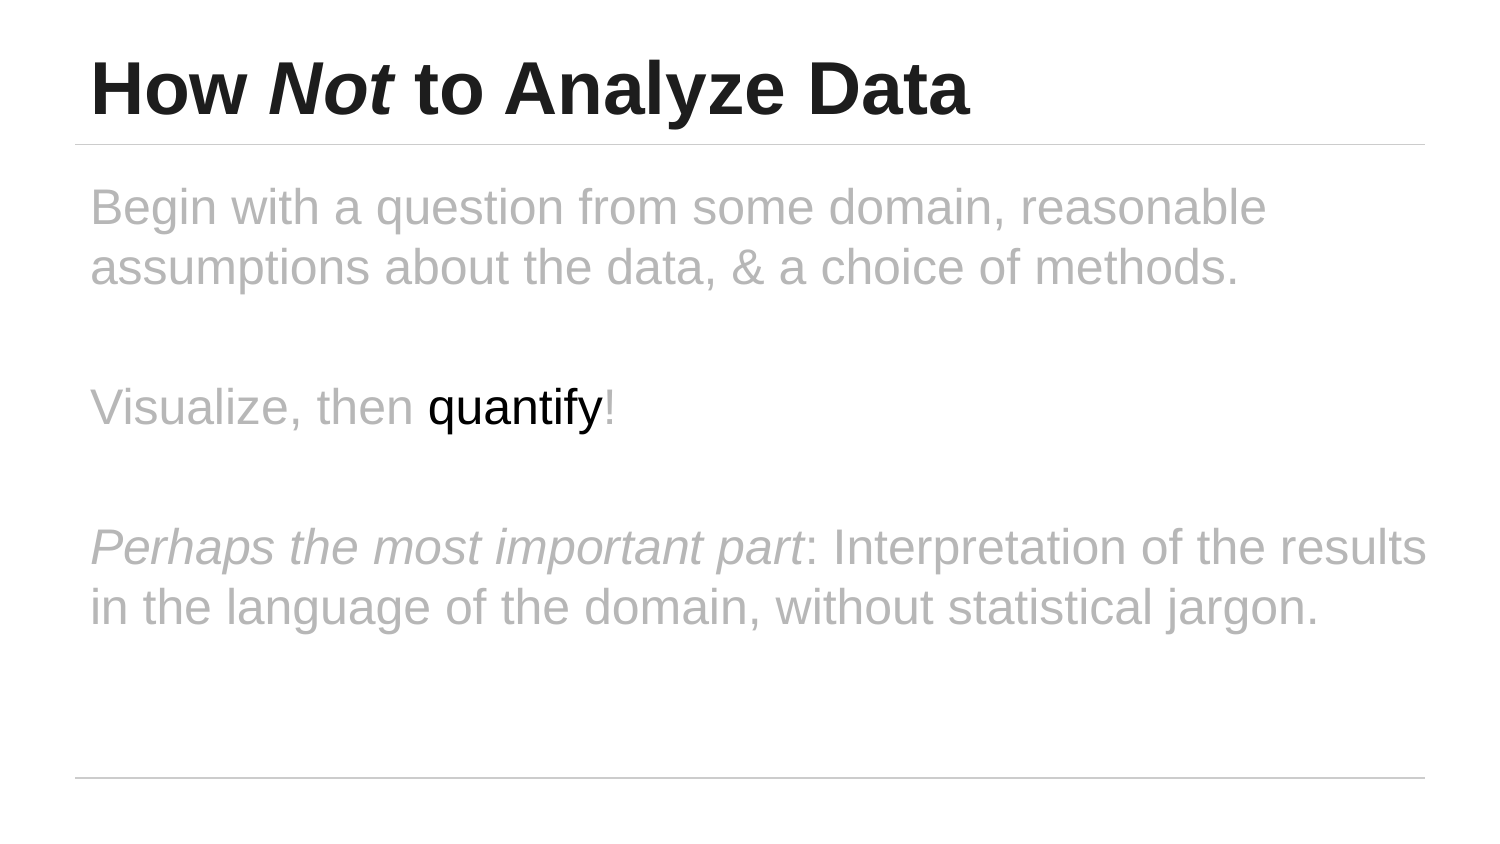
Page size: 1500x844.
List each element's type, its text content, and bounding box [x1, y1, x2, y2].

title How Not to Analyze Data [75, 33, 1175, 145]
list Begin with a question from some domain, reasonable assumptions about the data, & a choice of methods. Visualize, then quantify! Perhaps the most important part: Interpretation of the results in the language of the domain, without statistical jargon. [75, 159, 1459, 754]
